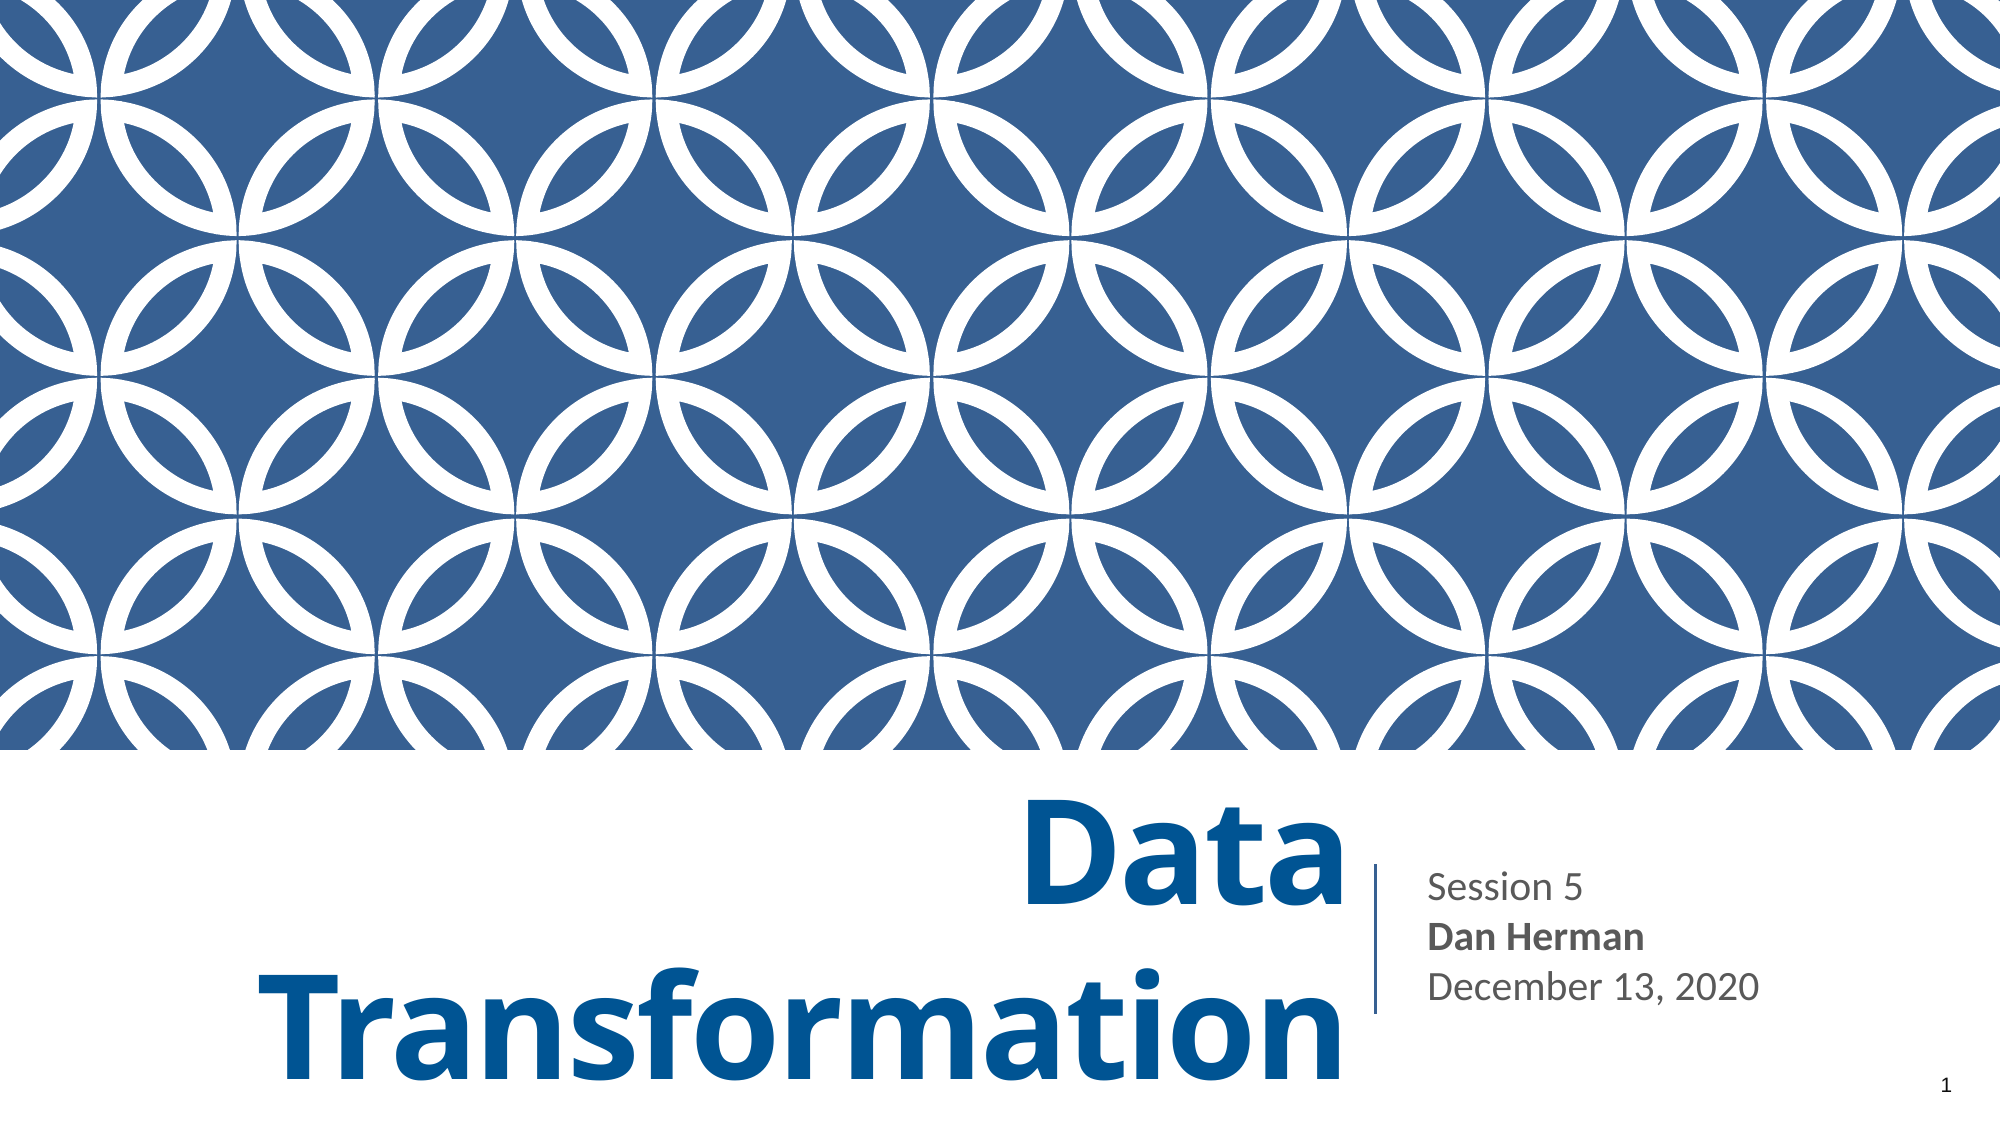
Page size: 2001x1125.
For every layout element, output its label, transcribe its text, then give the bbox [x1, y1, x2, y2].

slide_number 1 [1925, 1061, 1980, 1107]
subtitle Session 5 Dan Herman December 13, 2020 [1412, 813, 1938, 1054]
title Data Transformation [75, 813, 1350, 1054]
